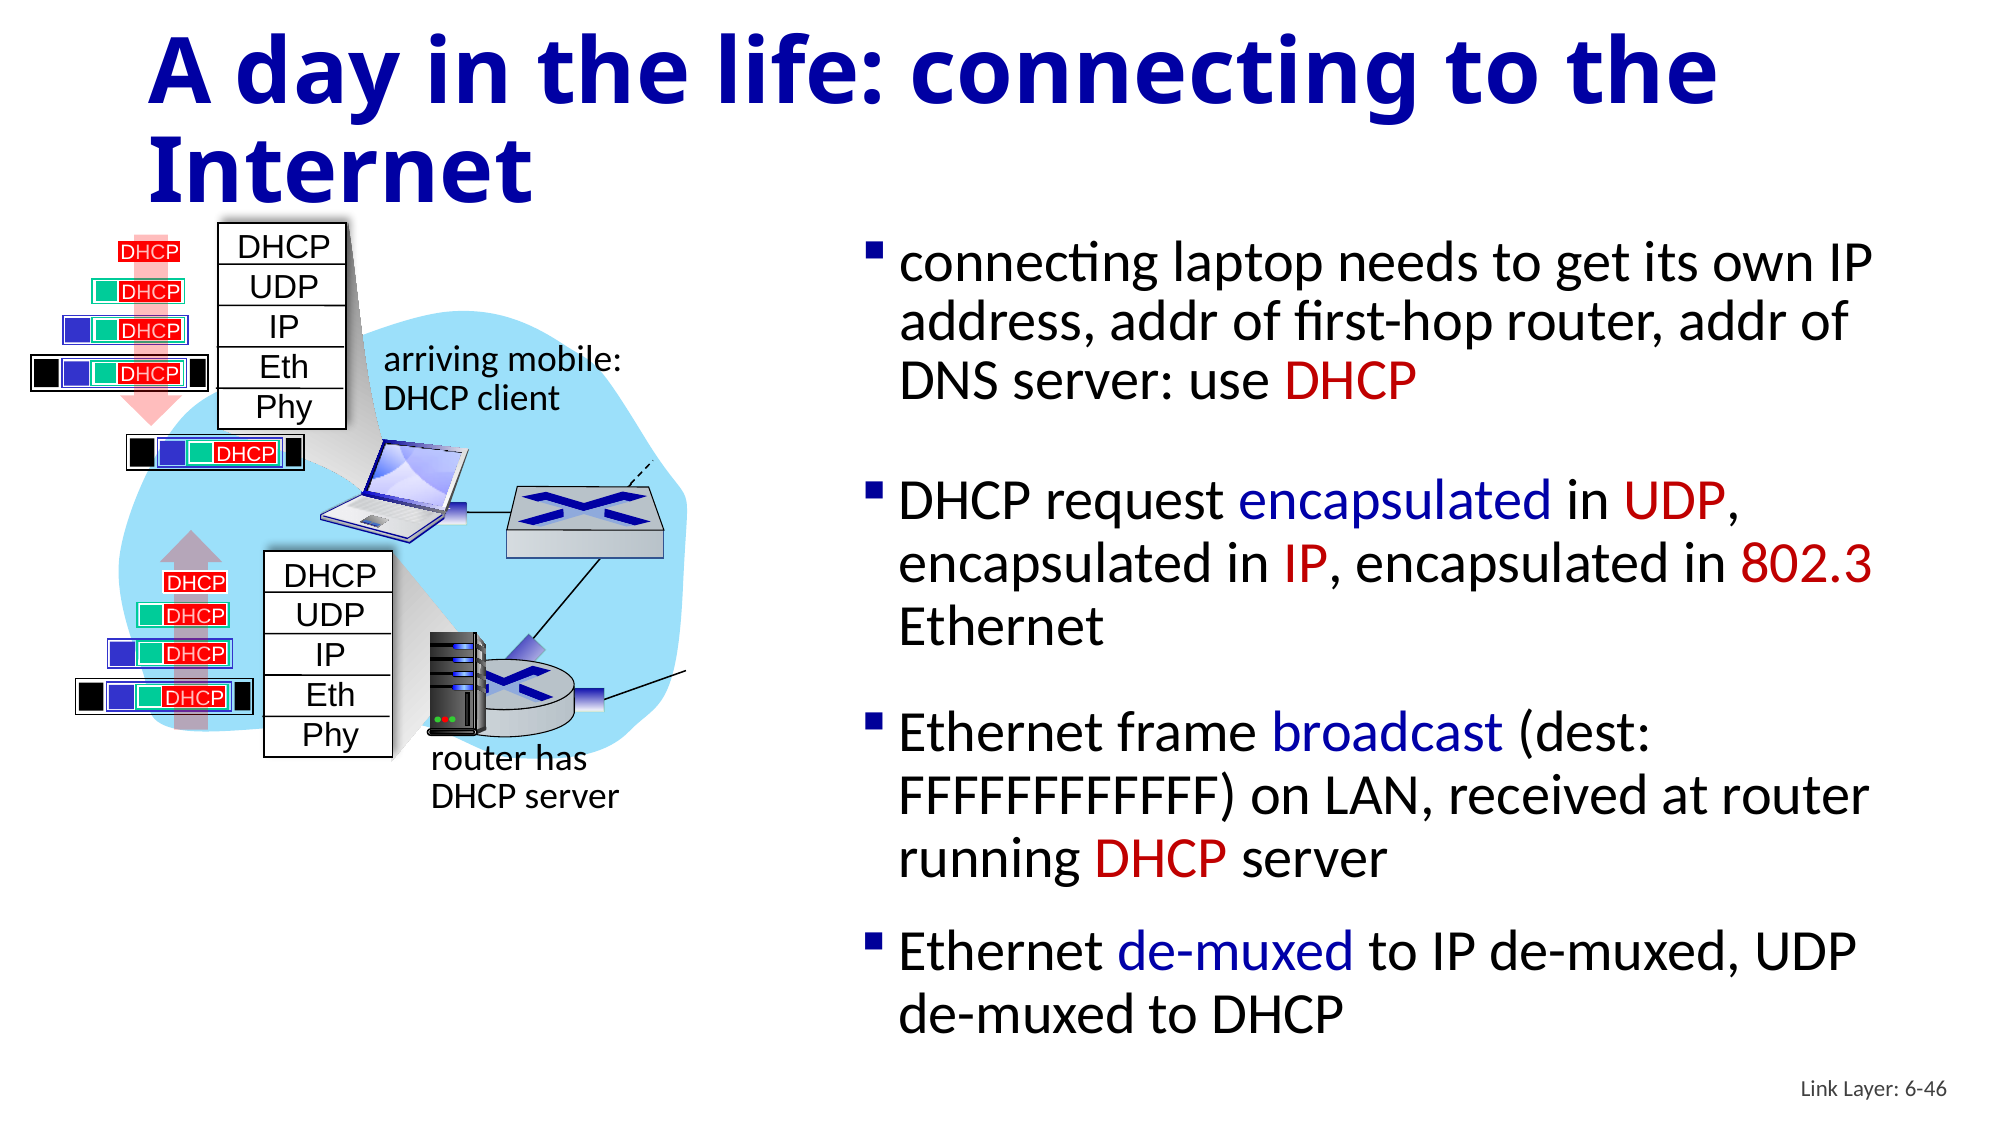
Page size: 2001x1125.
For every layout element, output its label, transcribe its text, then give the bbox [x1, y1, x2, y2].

text_box DHCP request encapsulated in UDP, encapsulated in IP, encapsulated in 802.3 Ethernet [846, 462, 1891, 677]
text_box [383, 310, 545, 333]
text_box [126, 432, 304, 473]
text_box [170, 392, 215, 432]
slide_number Link Layer: 6-46 [1919, 1056, 1963, 1117]
text_box [383, 425, 688, 732]
text_box connecting laptop needs to get its own IP address, addr of first-hop router, addr of DNS server: use DHCP [846, 226, 1944, 433]
text_box router has DHCP server [415, 732, 635, 824]
text_box [575, 688, 605, 712]
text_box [262, 546, 479, 762]
text_box arriving mobile: DHCP client [383, 333, 638, 425]
text_box Ethernet frame broadcast (dest: FFFFFFFFFFFF) on LAN, received at router running DHCP server [845, 693, 1925, 951]
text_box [30, 234, 209, 426]
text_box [75, 529, 253, 730]
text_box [319, 439, 470, 546]
text_box Ethernet de-muxed to IP de-muxed, UDP de-muxed to DHCP [845, 912, 1919, 1125]
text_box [506, 486, 664, 559]
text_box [151, 562, 241, 603]
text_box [427, 632, 487, 736]
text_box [479, 659, 575, 737]
text_box [506, 634, 546, 659]
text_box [215, 218, 383, 492]
text_box [125, 473, 319, 730]
title A day in the life: connecting to the Internet [133, 49, 1859, 197]
